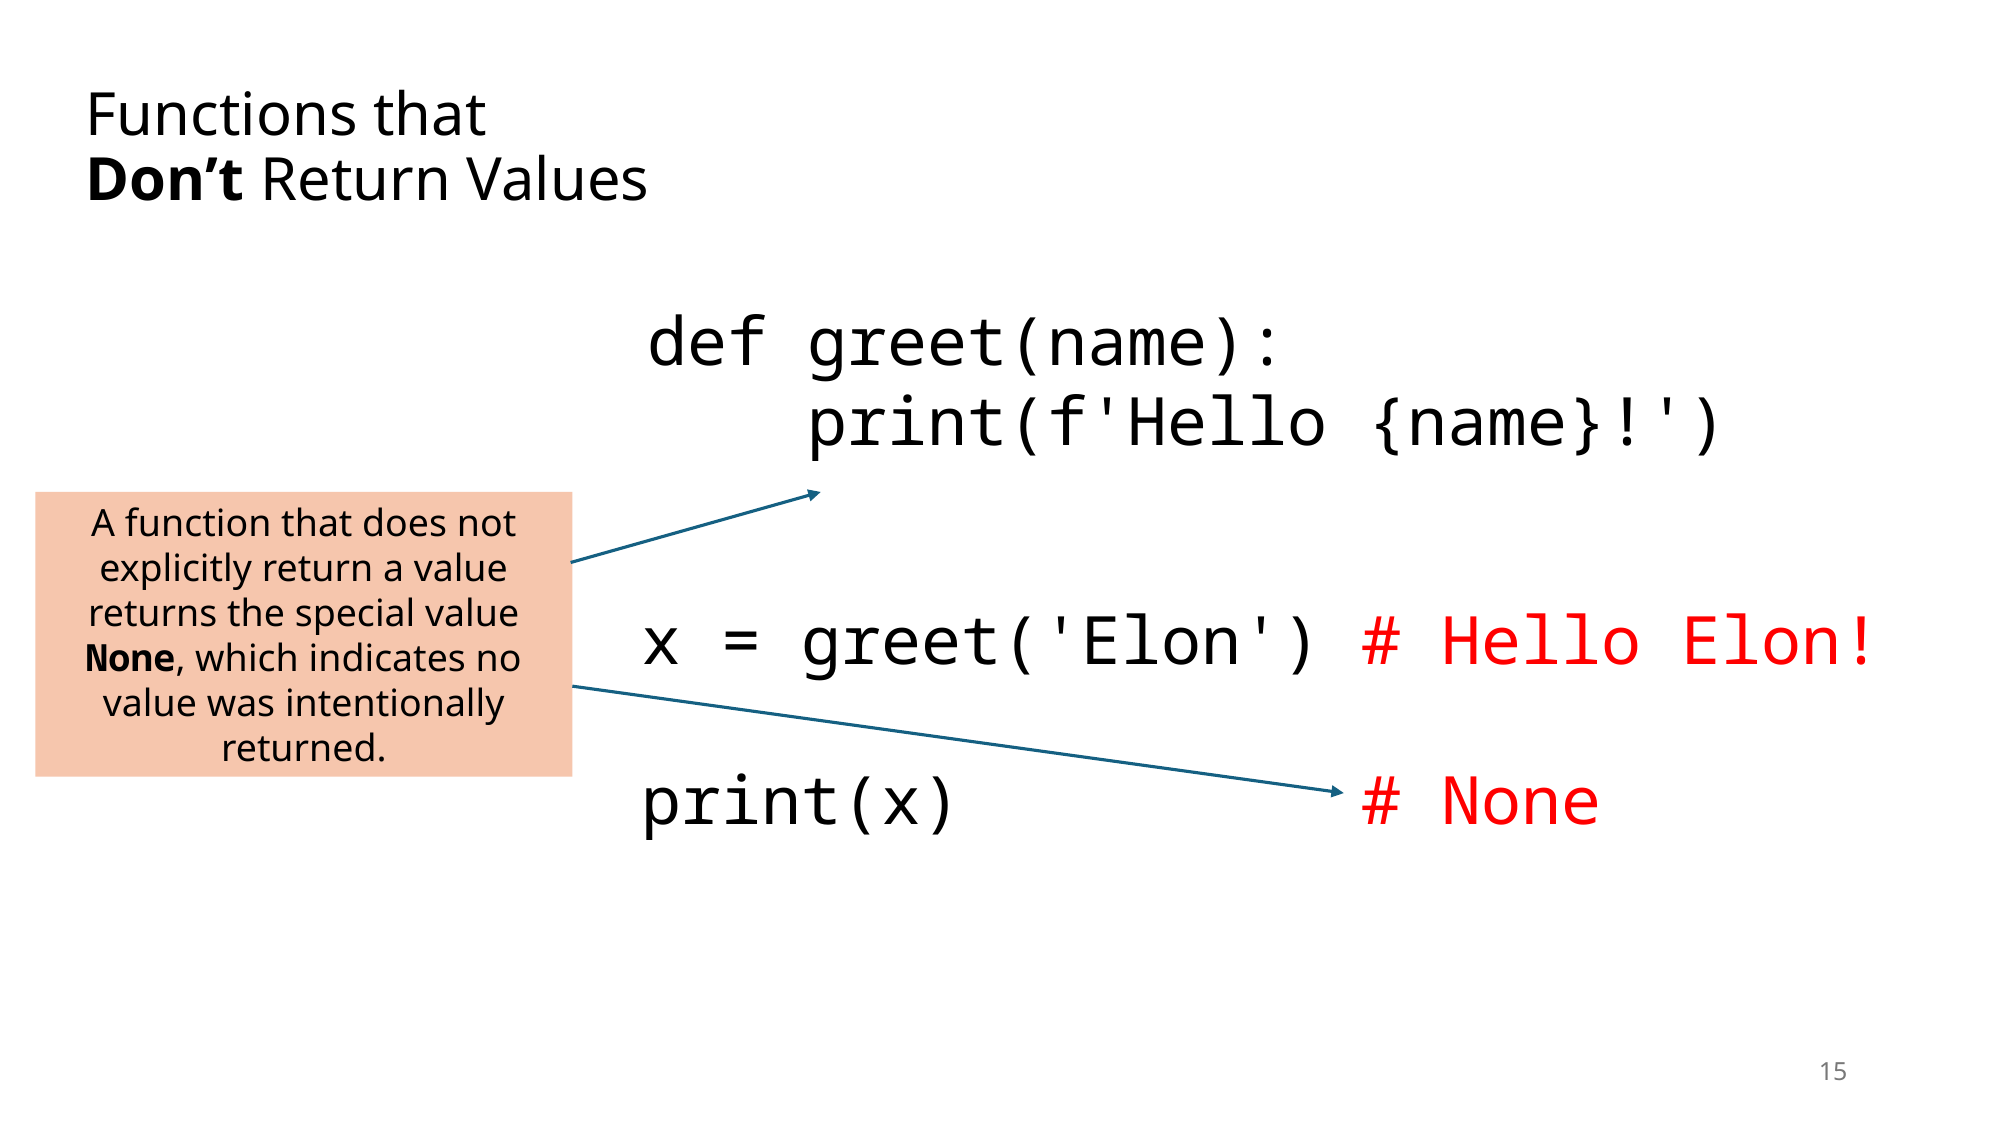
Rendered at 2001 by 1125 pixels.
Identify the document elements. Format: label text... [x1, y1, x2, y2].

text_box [571, 685, 1345, 794]
slide_number 15 [1412, 1042, 1863, 1103]
text_box x = greet('Elon') # Hello Elon! print(x) # None [627, 590, 1897, 845]
text_box A function that does not explicitly return a value returns the special value None, which indicates no value was intentionally returned. [35, 491, 573, 777]
text_box def greet(name): print(f'Hello {name}!') [632, 291, 1743, 466]
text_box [570, 491, 822, 563]
title Functions that Don’t Return Values [70, 75, 796, 293]
